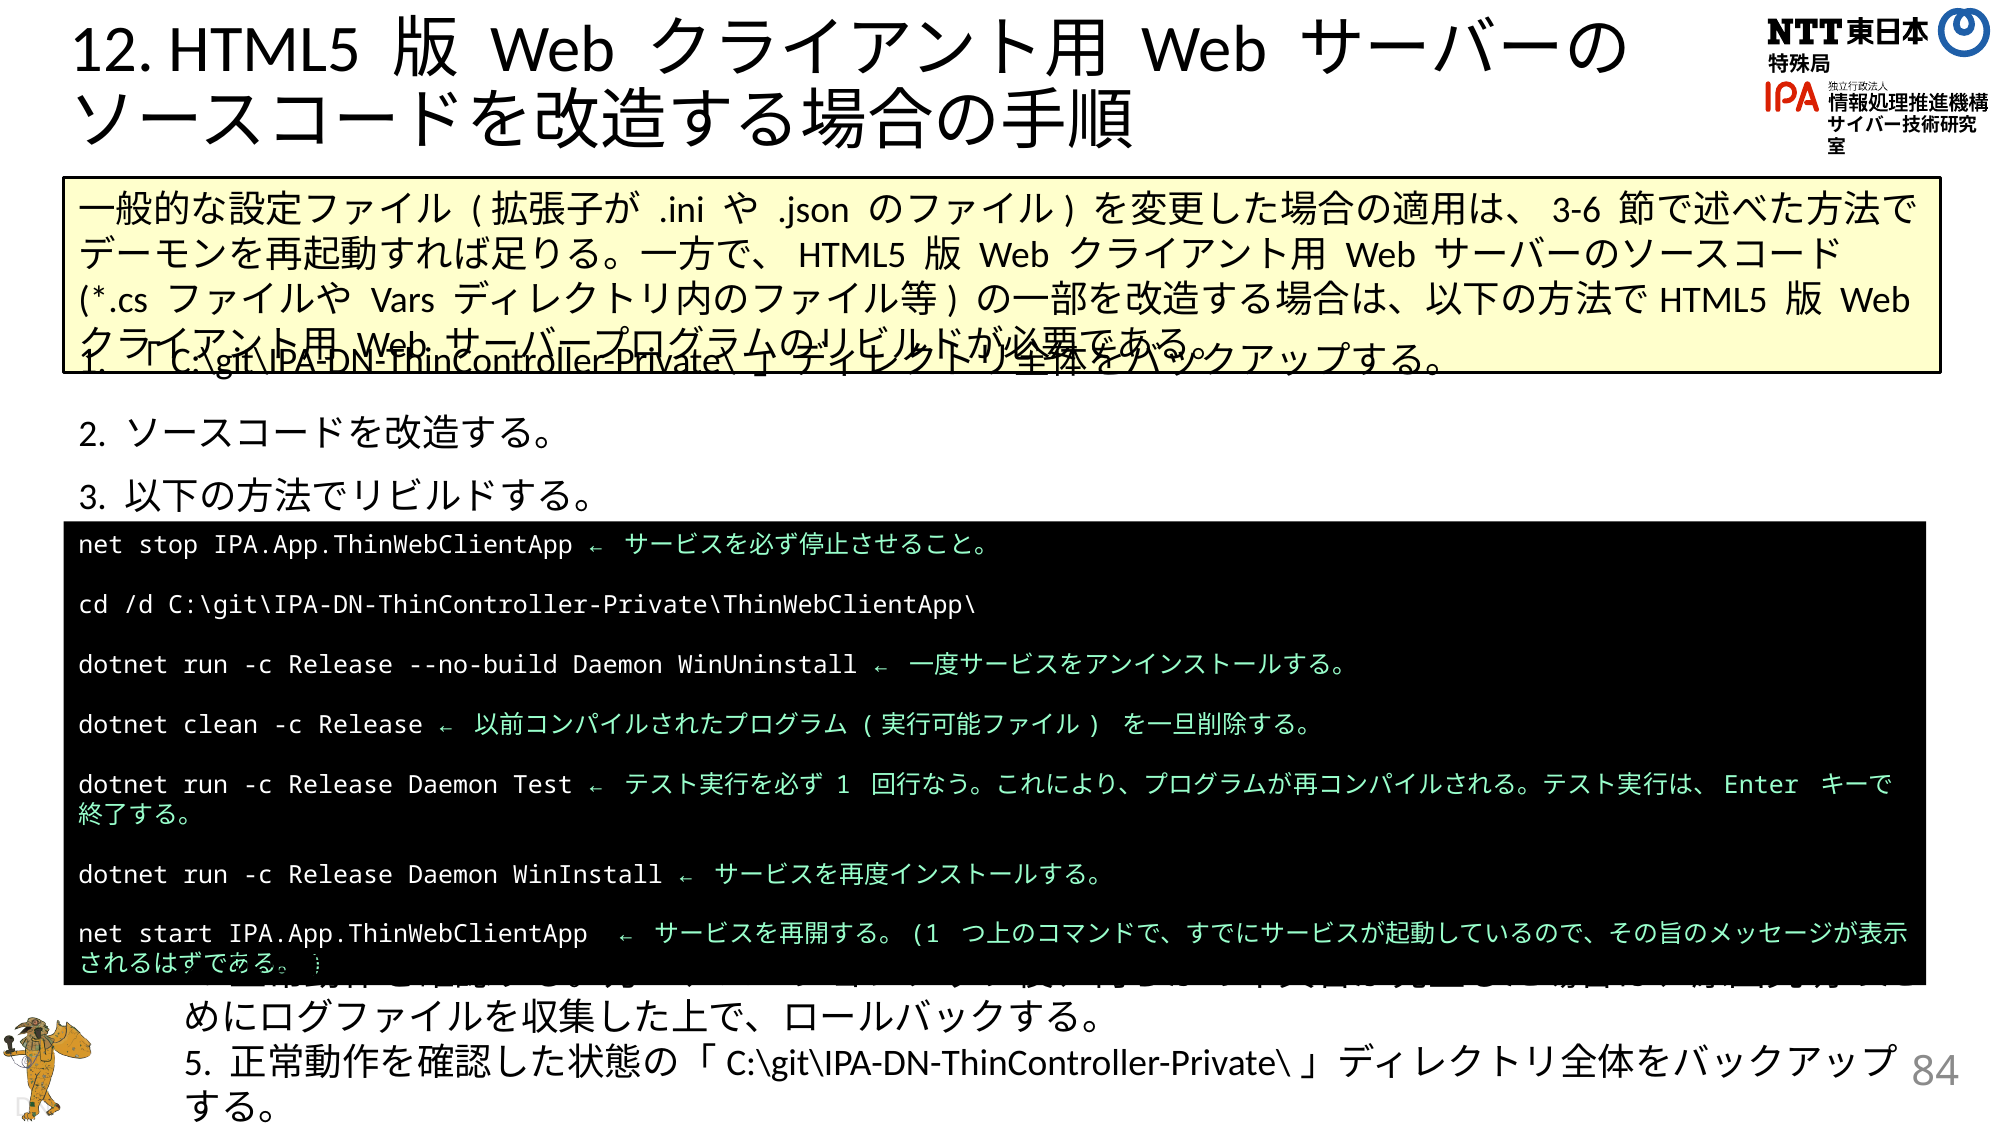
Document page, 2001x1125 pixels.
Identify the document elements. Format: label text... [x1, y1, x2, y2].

title 12. HTML5 版 Web クライアント用 Web サーバーのソースコードを改造する場合の手順 [54, 30, 1703, 143]
text_box 4. 正常動作を確認する。万一、バージョンアップ後、何らかの不具合が発生した場合は、原因究明のためにログファイルを収集した上で、ロールバックする。 5. 正常動作を確認した状態の「C:\git\IPA-DN-ThinController-Private\」ディレクトリ全体をバックアップする。 [169, 940, 1941, 1125]
slide_number 84 [1941, 1042, 1975, 1103]
text_box 2. ソースコードを改造する。 [63, 401, 1927, 462]
text_box 一般的な設定ファイル (拡張子が .ini や .json のファイル) を変更した場合の適用は、3-6 節で述べた方法でデーモンを再起動すれば足りる。一方で、HTML5 版 Web クライアント用 Web サーバーのソースコード (*.cs ファイルや Vars ディレクトリ内のファイル等) の一部を改造する場合は、以下の方法でHTML5 版 Web クライアント用 Web サーバープログラムのリビルドが必要である。 [63, 177, 1941, 373]
text_box net stop IPA.App.ThinWebClientApp ← サービスを必ず停止させること。 cd /d C:\git\IPA-DN-ThinController-Private\ThinWebClientApp\ dotnet run -c Release --no-build Daemon WinUninstall ← 一度サービスをアンインストールする。 dotnet clean -c Release ← 以前コンパイルされたプログラム (実行可能ファイル) を一旦削除する。 dotnet run -c Release Daemon Test ← テスト実行を必ず 1 回行なう。これにより、プログラムが再コンパイルされる。テスト実行は、Enter キーで終了する。 dotnet run -c Release Daemon WinInstall ← サービスを再度インストールする。 net start IPA.App.ThinWebClientApp ← サービスを再開する。(1 つ上のコマンドで、すでにサービスが起動しているので、その旨のメッセージが表示されるはずである。) [63, 521, 1927, 986]
text_box 3. 以下の方法でリビルドする。 [63, 464, 853, 525]
text_box 1. 「C:\git\IPA-DN-ThinController-Private\ 」ディレクトリ全体をバックアップする。 [63, 328, 1927, 389]
